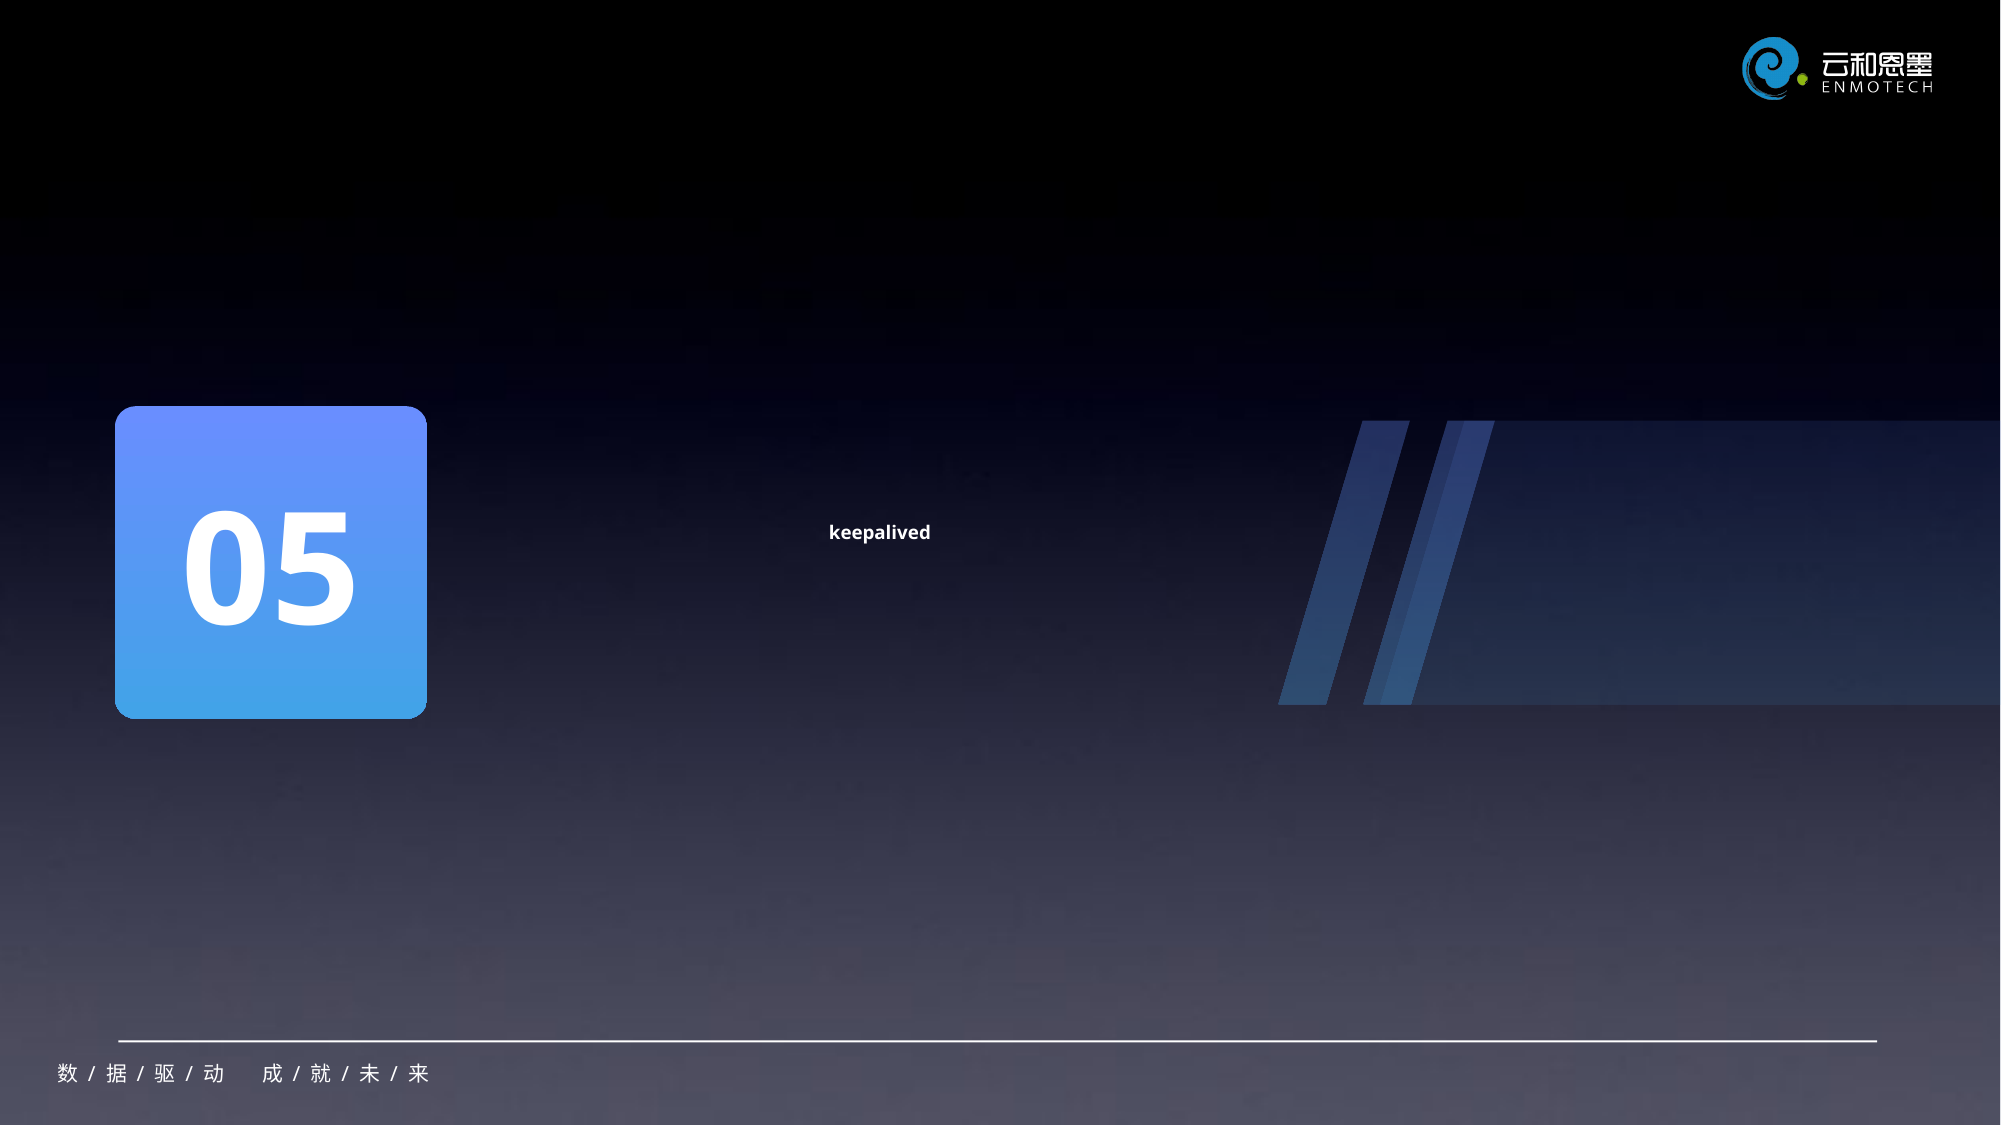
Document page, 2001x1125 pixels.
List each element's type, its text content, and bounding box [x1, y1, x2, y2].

picture [0, 0, 2001, 1125]
text_box 05 [114, 406, 428, 719]
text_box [1278, 420, 2001, 705]
text_box keepalived [820, 512, 940, 552]
